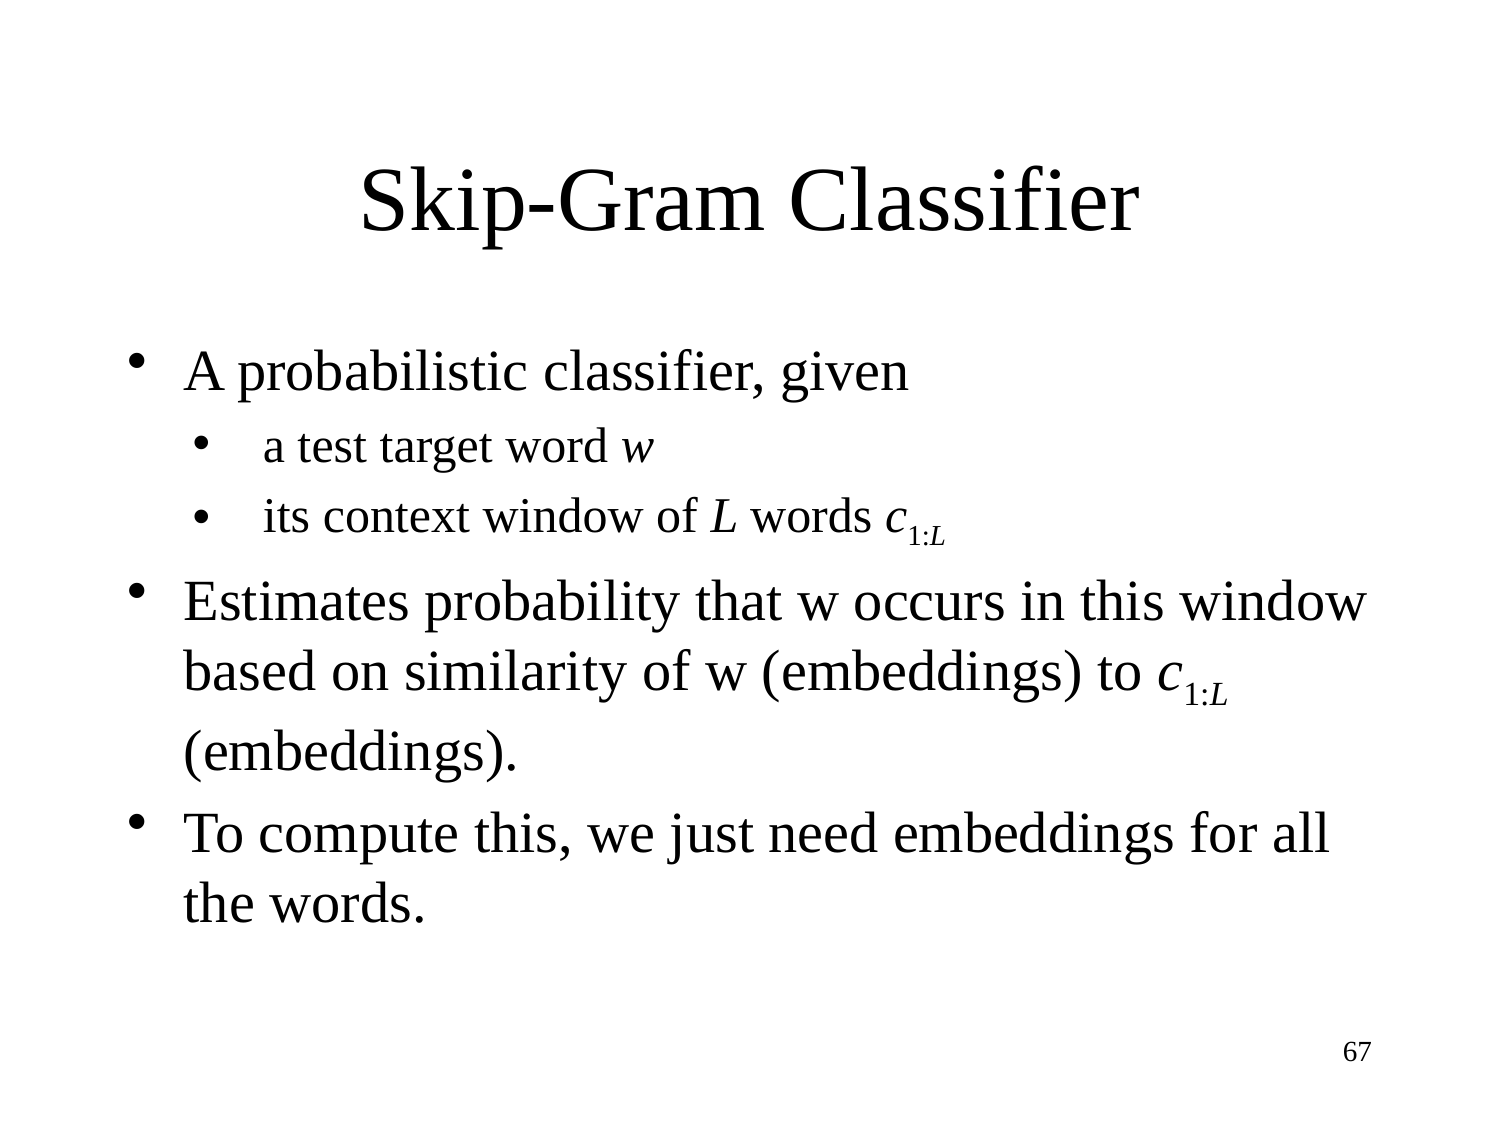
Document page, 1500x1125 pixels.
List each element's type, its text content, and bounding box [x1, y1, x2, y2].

list A probabilistic classifier, given a test target word w its context window of L words c1:L Estimates probability that w occurs in this window based on similarity of w (embeddings) to c1:L (embeddings). To compute this, we just need embeddings for all the words. [112, 324, 1388, 1001]
title Skip-Gram Classifier [112, 99, 1388, 288]
slide_number 67 [1074, 1024, 1388, 1101]
